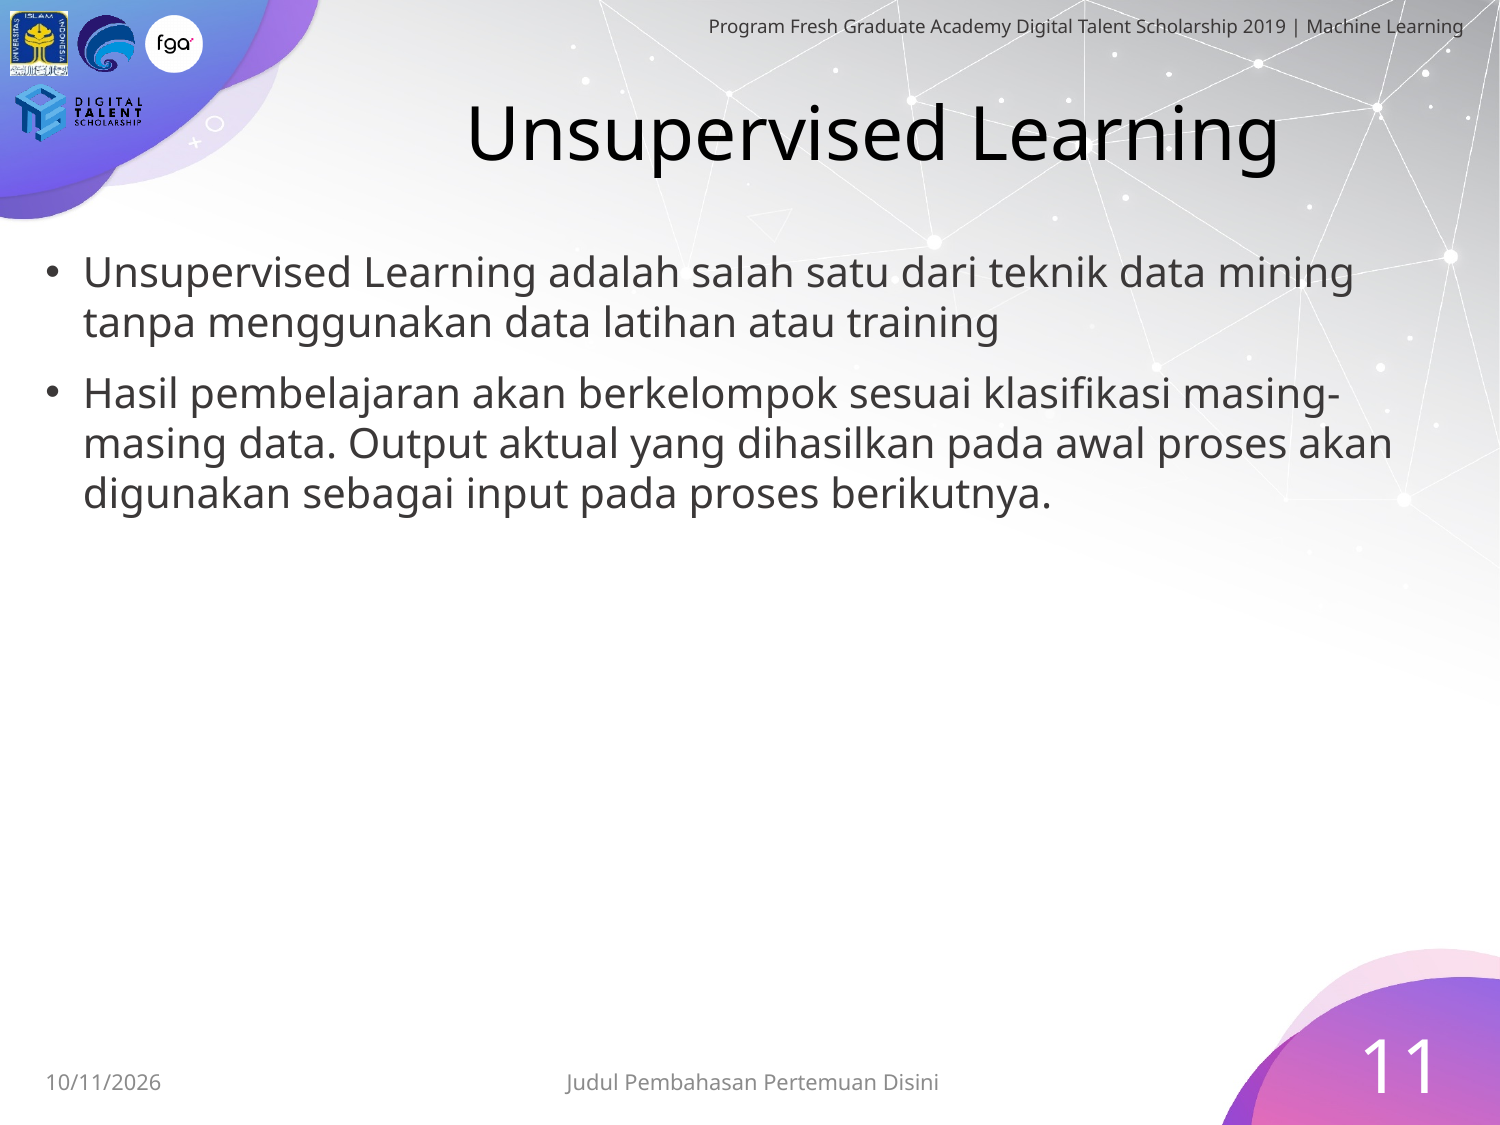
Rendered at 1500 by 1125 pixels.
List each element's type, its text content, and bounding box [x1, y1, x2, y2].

slide_number 11 [1327, 1025, 1477, 1115]
picture [0, 0, 1500, 1125]
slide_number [30, 1053, 272, 1114]
list Unsupervised Learning adalah salah satu dari teknik data mining tanpa menggunakan data latihan atau training Hasil pembelajaran akan berkelompok sesuai klasifikasi masing-masing data. Output aktual yang dihasilkan pada awal proses akan digunakan sebagai input pada proses berikutnya. [30, 238, 1477, 1014]
title Unsupervised Learning [271, 66, 1477, 207]
footer Judul Pembahasan Pertemuan Disini [386, 1053, 1121, 1114]
